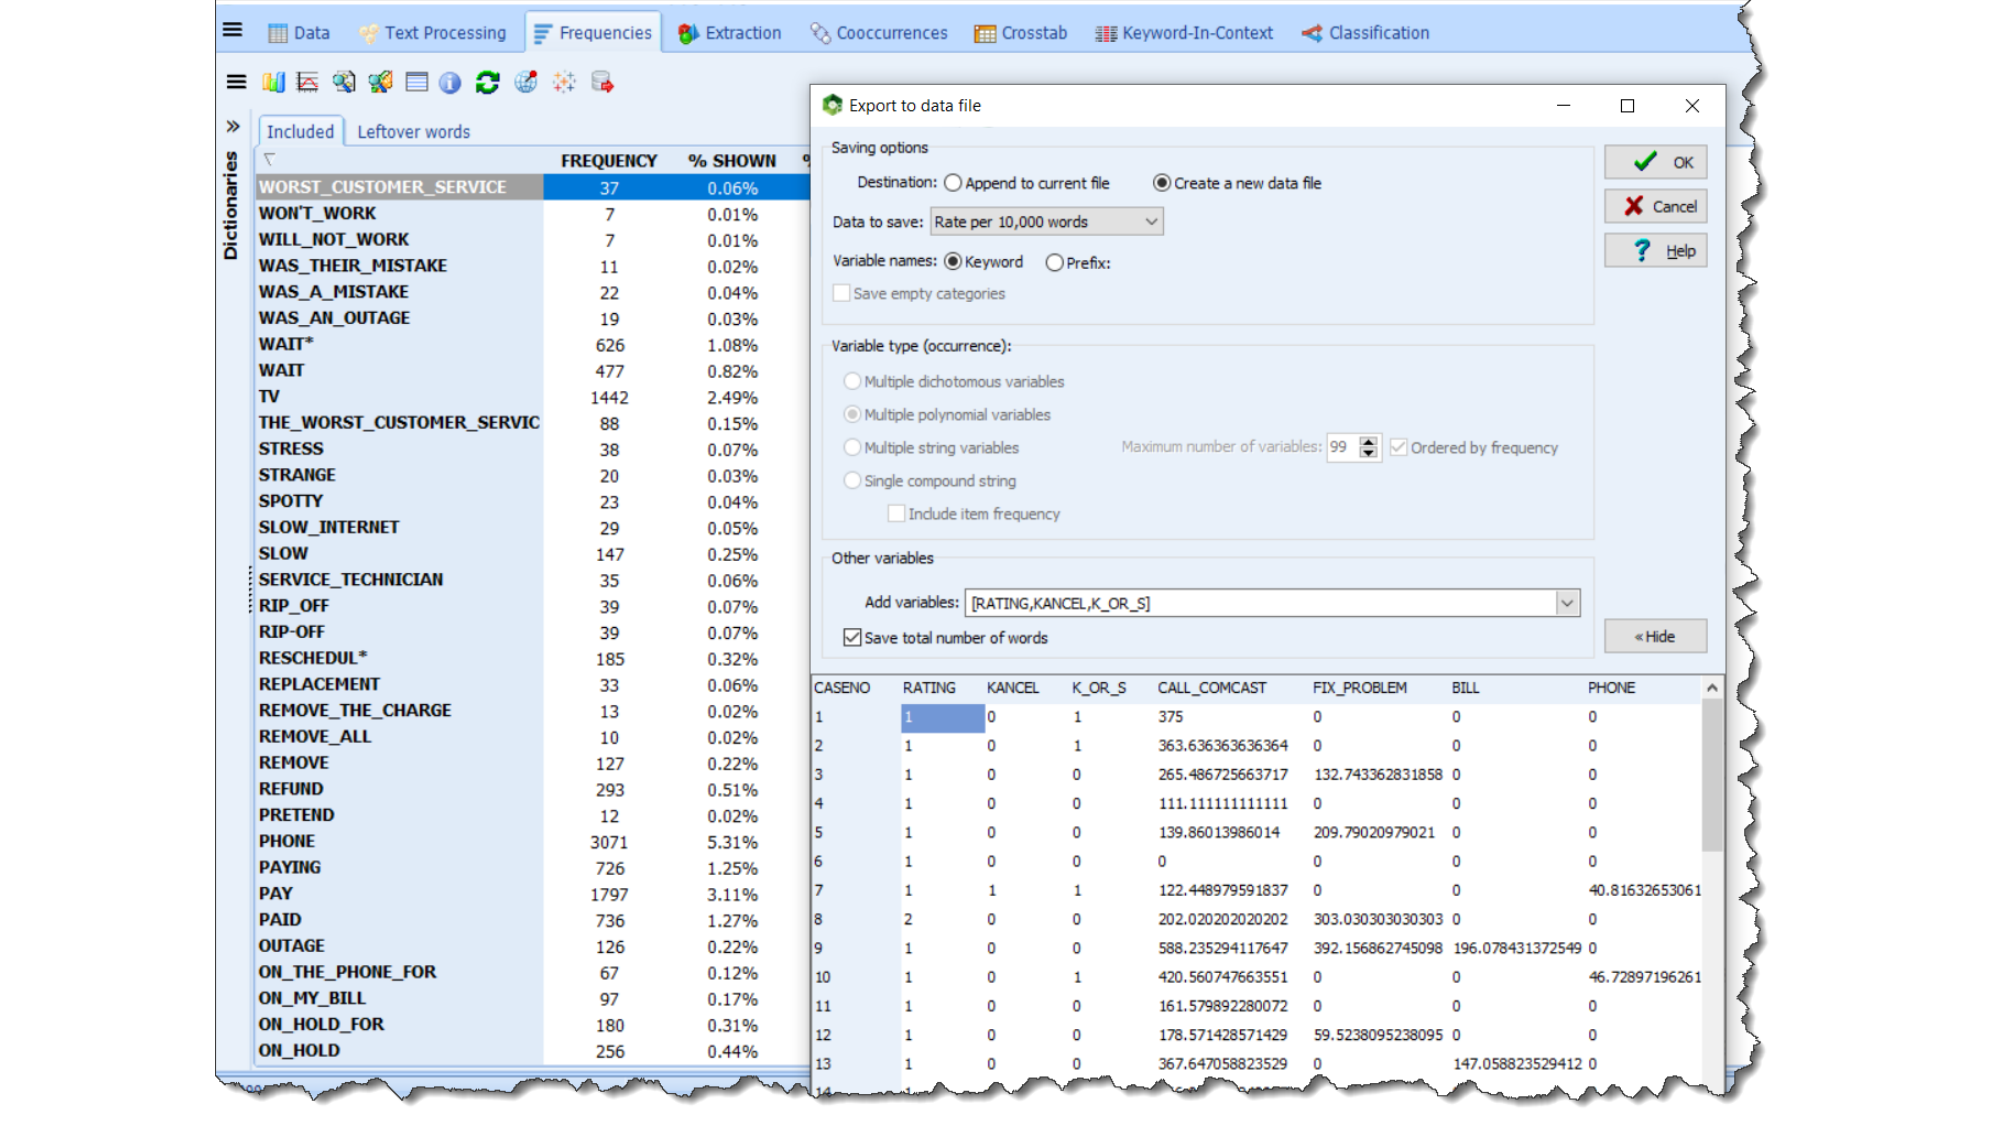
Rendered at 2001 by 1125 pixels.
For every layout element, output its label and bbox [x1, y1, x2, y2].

picture [215, 0, 1785, 1125]
